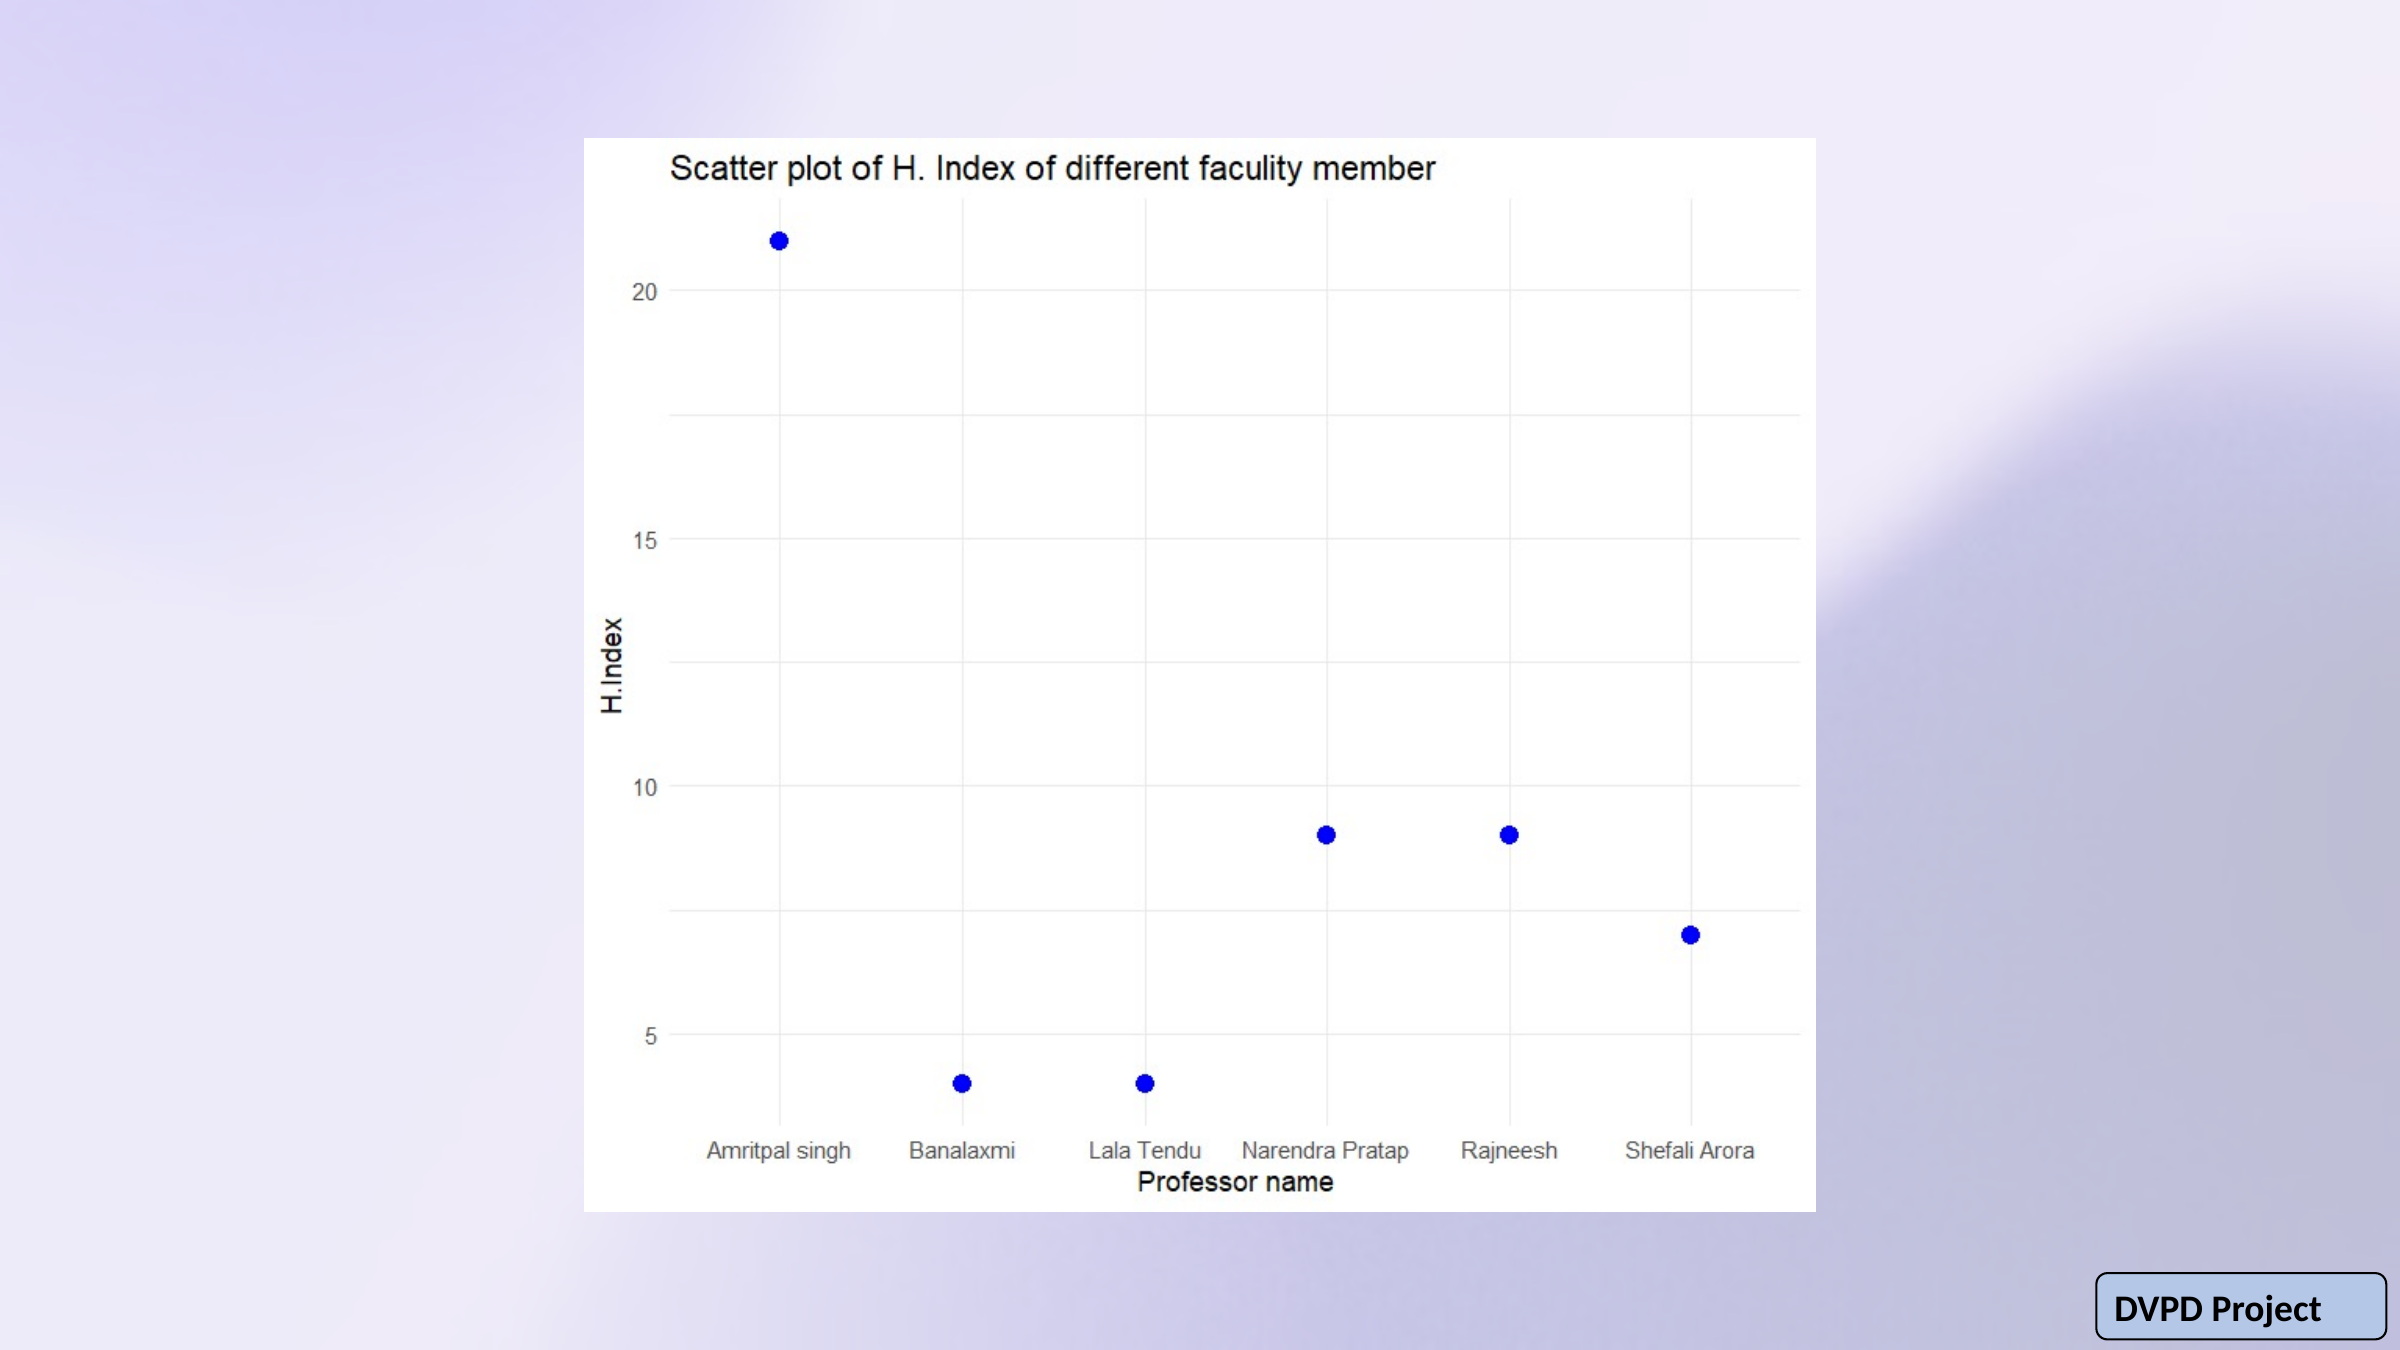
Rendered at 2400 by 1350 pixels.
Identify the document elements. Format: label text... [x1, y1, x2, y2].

text_box DVPD Project [2095, 1272, 2388, 1341]
picture [2106, 1271, 2389, 1339]
picture [584, 138, 1816, 1212]
